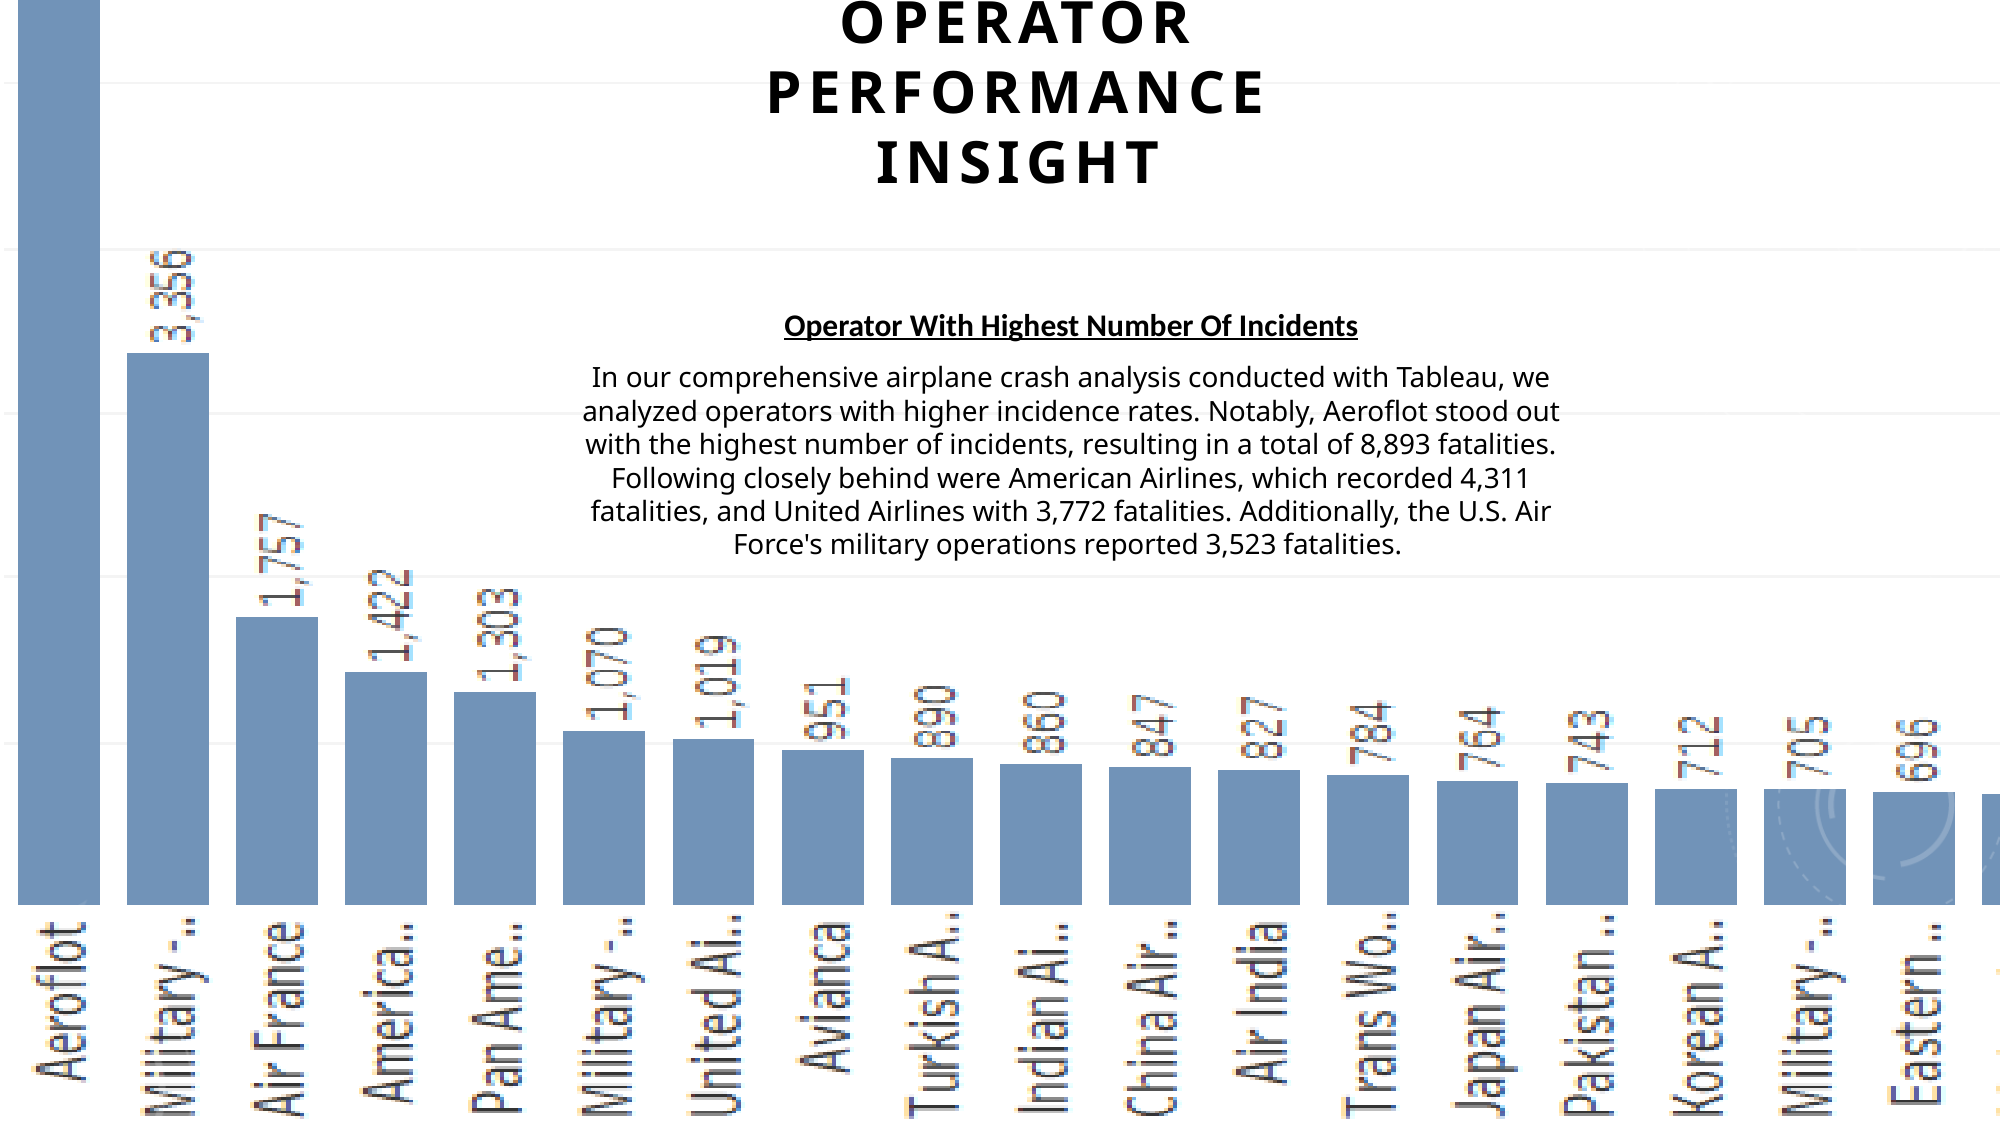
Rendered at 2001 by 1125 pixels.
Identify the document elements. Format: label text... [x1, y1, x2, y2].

list Operator With Highest Number Of Incidents In our comprehensive airplane crash analysis conducted with Tableau, we analyzed operators with higher incidence rates. Notably, Aeroflot stood out with the highest number of incidents, resulting in a total of 8,893 fatalities. Following closely behind were American Airlines, which recorded 4,311 fatalities, and United Airlines with 3,772 fatalities. Additionally, the U.S. Air Force's military operations reported 3,523 fatalities. [565, 297, 1577, 598]
picture [0, 0, 2000, 1125]
title OPERATOR PERFORMANCE INSIGHT [601, 30, 1436, 204]
